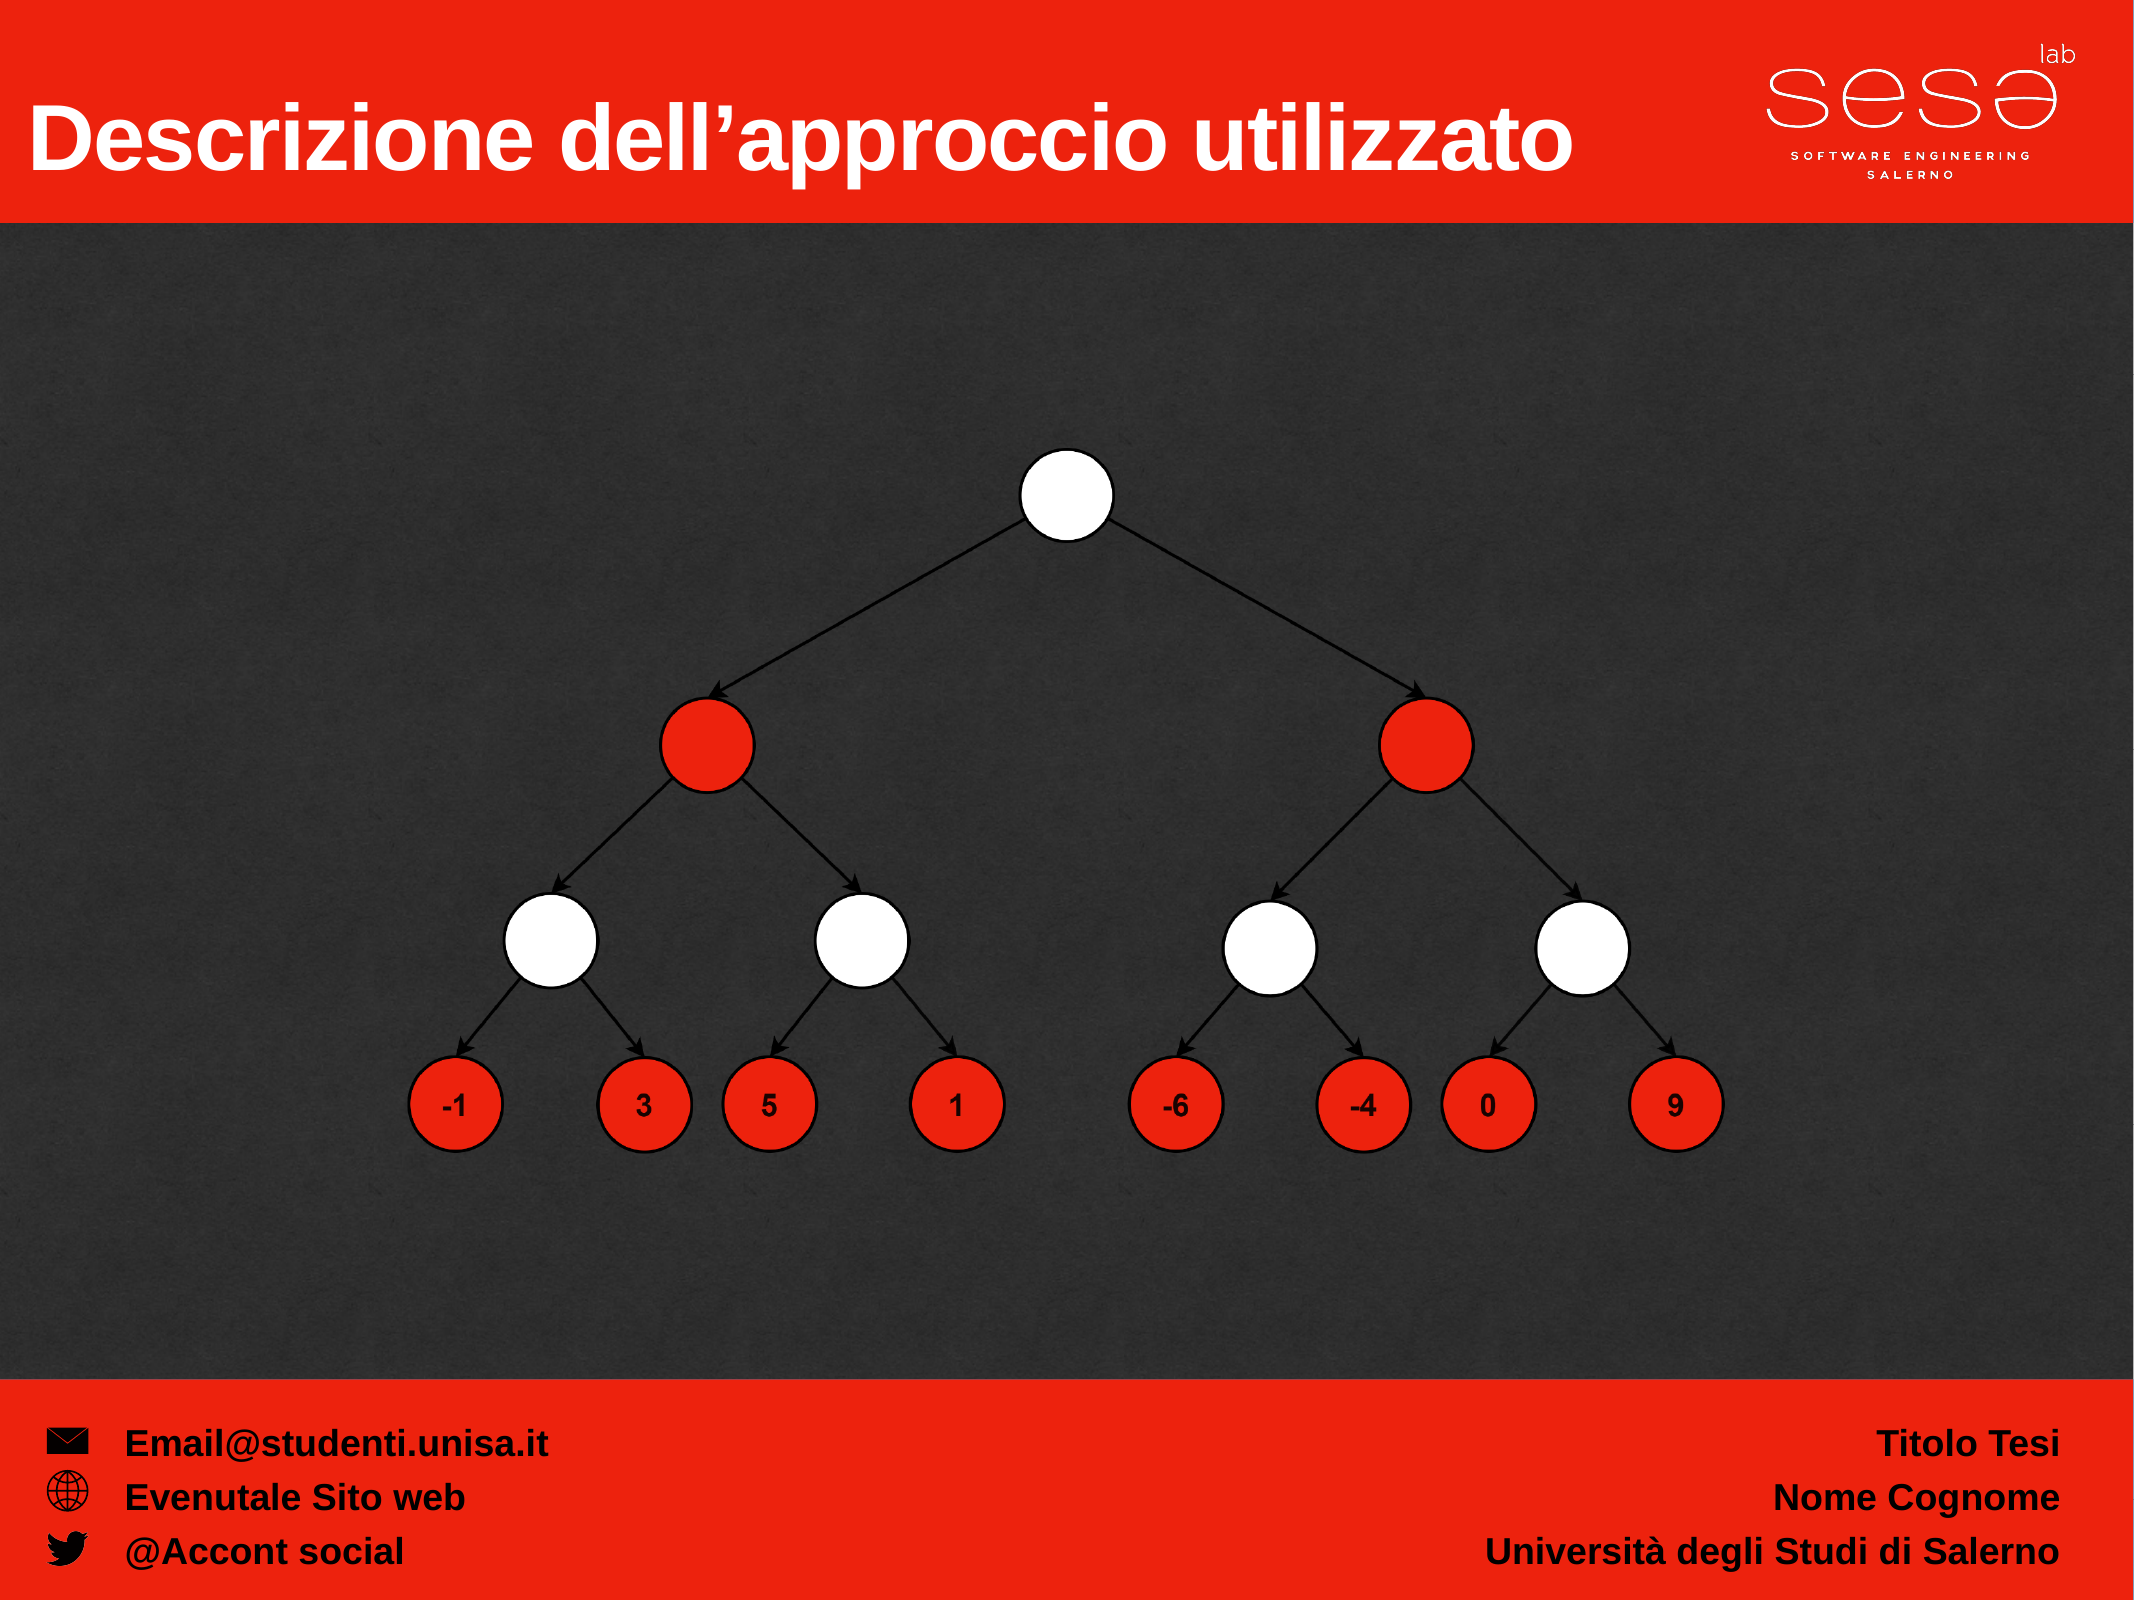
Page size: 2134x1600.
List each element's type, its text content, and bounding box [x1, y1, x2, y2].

text_box [46, 1427, 89, 1454]
text_box [0, 1379, 2134, 1600]
text_box Titolo Tesi Nome Cognome Università degli Studi di Salerno [1292, 1403, 2069, 1578]
text_box Descrizione dell’approccio utilizzato [19, 49, 1730, 197]
picture [0, 223, 2134, 1379]
text_box [46, 1469, 89, 1512]
text_box [0, 0, 2134, 223]
picture [1730, 24, 2094, 200]
text_box Email@studenti.unisa.it Evenutale Sito web @Accont social [116, 1403, 893, 1578]
picture [46, 1527, 89, 1570]
